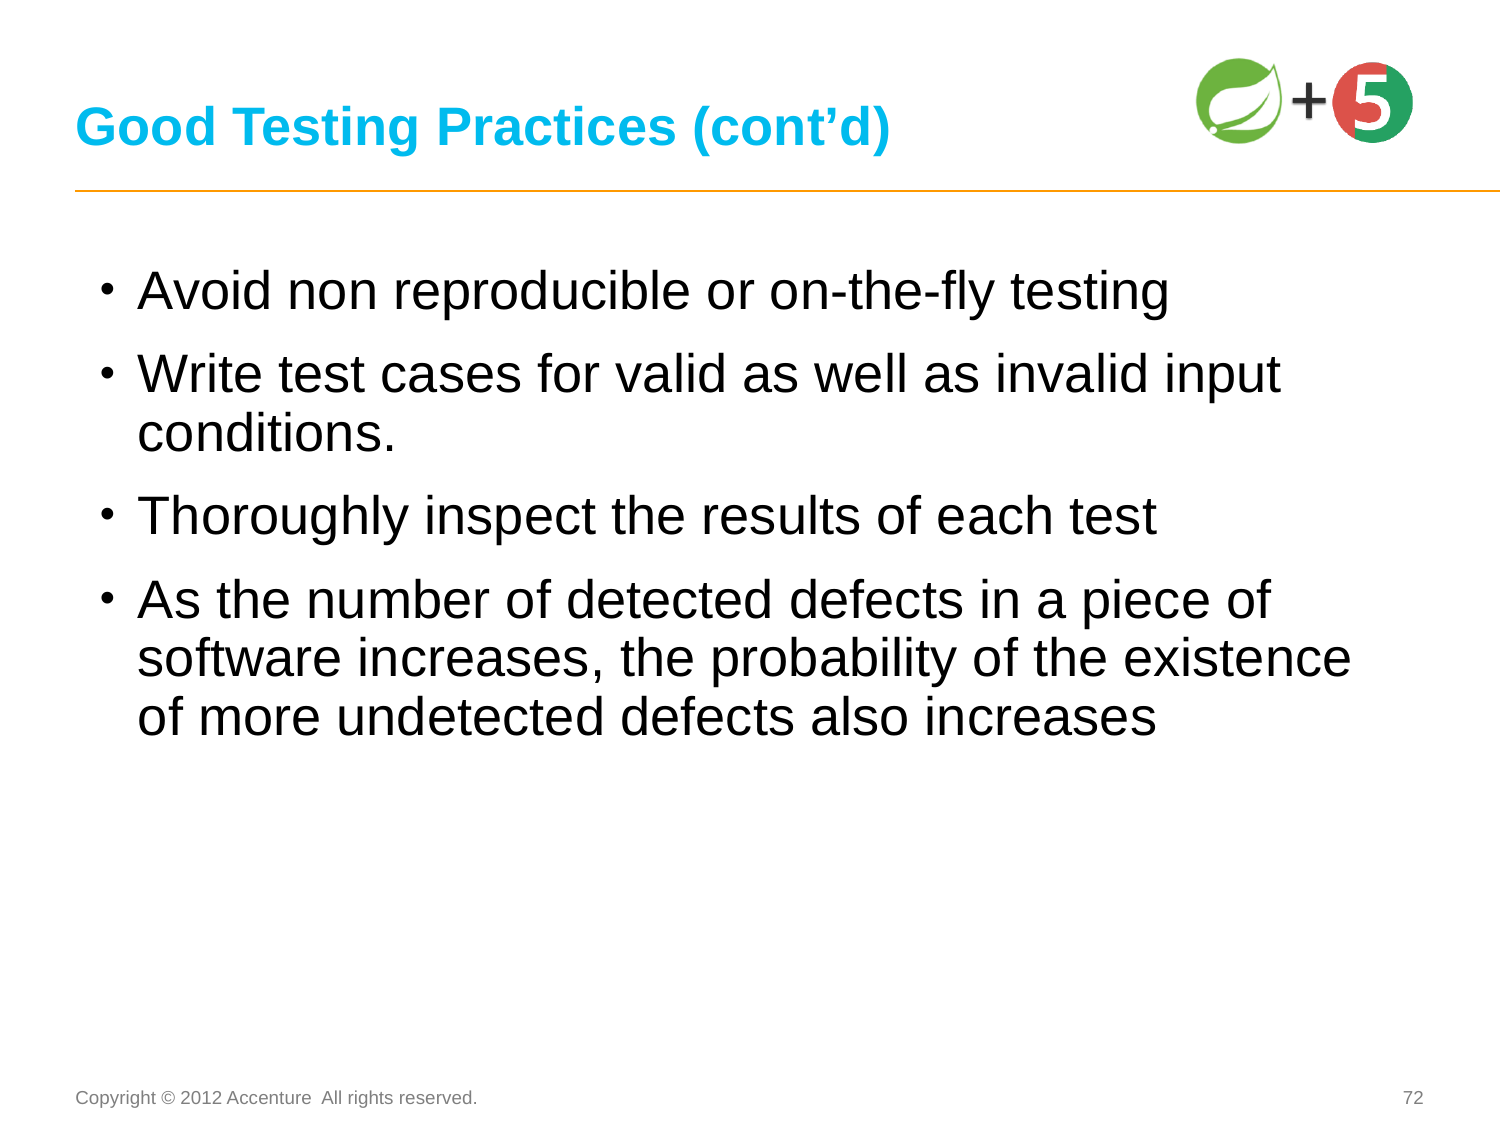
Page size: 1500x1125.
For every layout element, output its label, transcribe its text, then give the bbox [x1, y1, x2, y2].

title Good Testing Practices (cont’d) [75, 27, 1422, 157]
list Avoid non reproducible or on-the-fly testing Write test cases for valid as well as invalid input conditions. Thoroughly inspect the results of each test As the number of detected defects in a piece of software increases, the probability of the existence of more undetected defects also increases [99, 262, 1375, 938]
